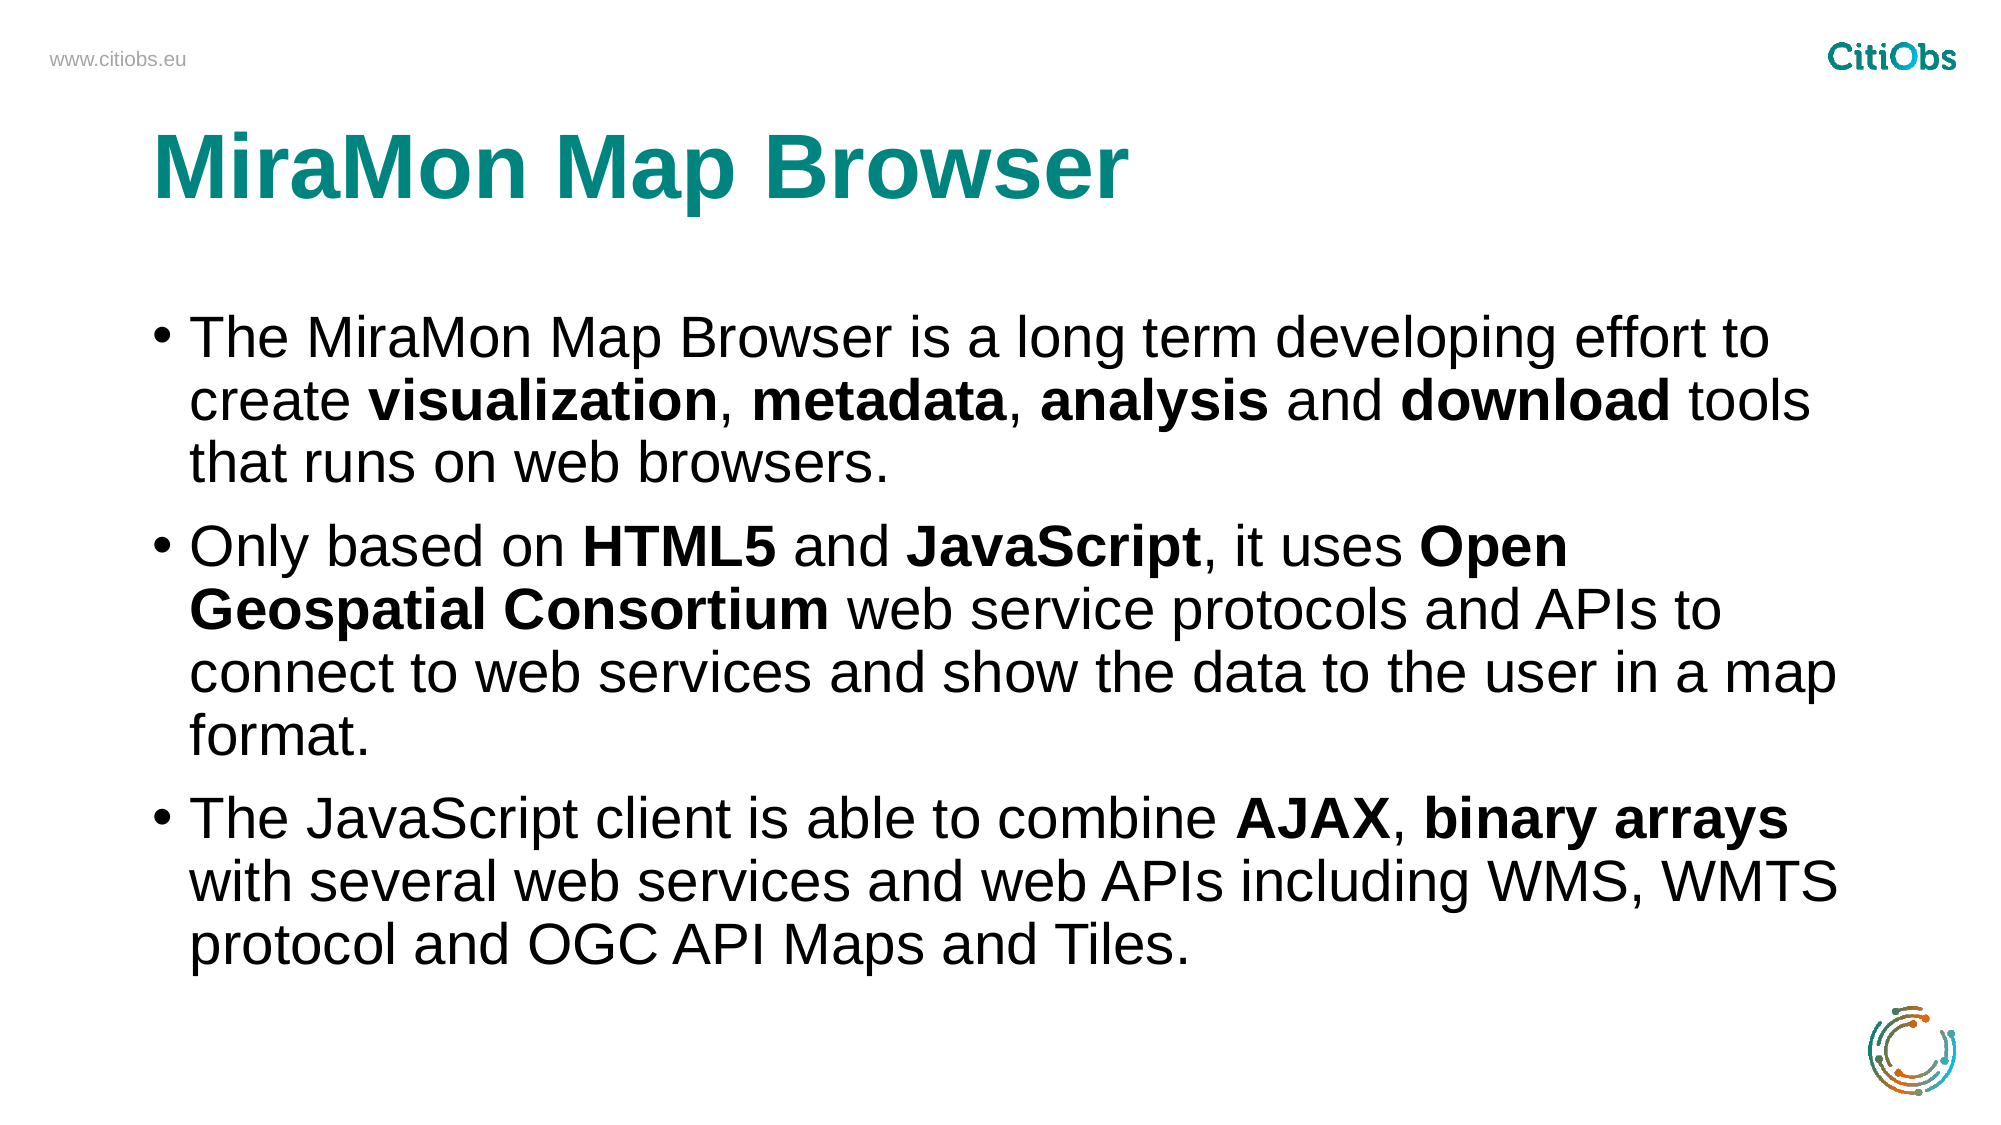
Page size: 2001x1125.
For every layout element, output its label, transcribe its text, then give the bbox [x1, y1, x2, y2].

list The MiraMon Map Browser is a long term developing effort to create visualization, metadata, analysis and download tools that runs on web browsers. Only based on HTML5 and JavaScript, it uses Open Geospatial Consortium web service protocols and APIs to connect to web services and show the data to the user in a map format. The JavaScript client is able to combine AJAX, binary arrays with several web services and web APIs including WMS, WMTS protocol and OGC API Maps and Tiles. [137, 299, 1863, 1014]
picture [1868, 1006, 1956, 1096]
picture [1828, 42, 1956, 70]
title MiraMon Map Browser [137, 59, 1863, 278]
